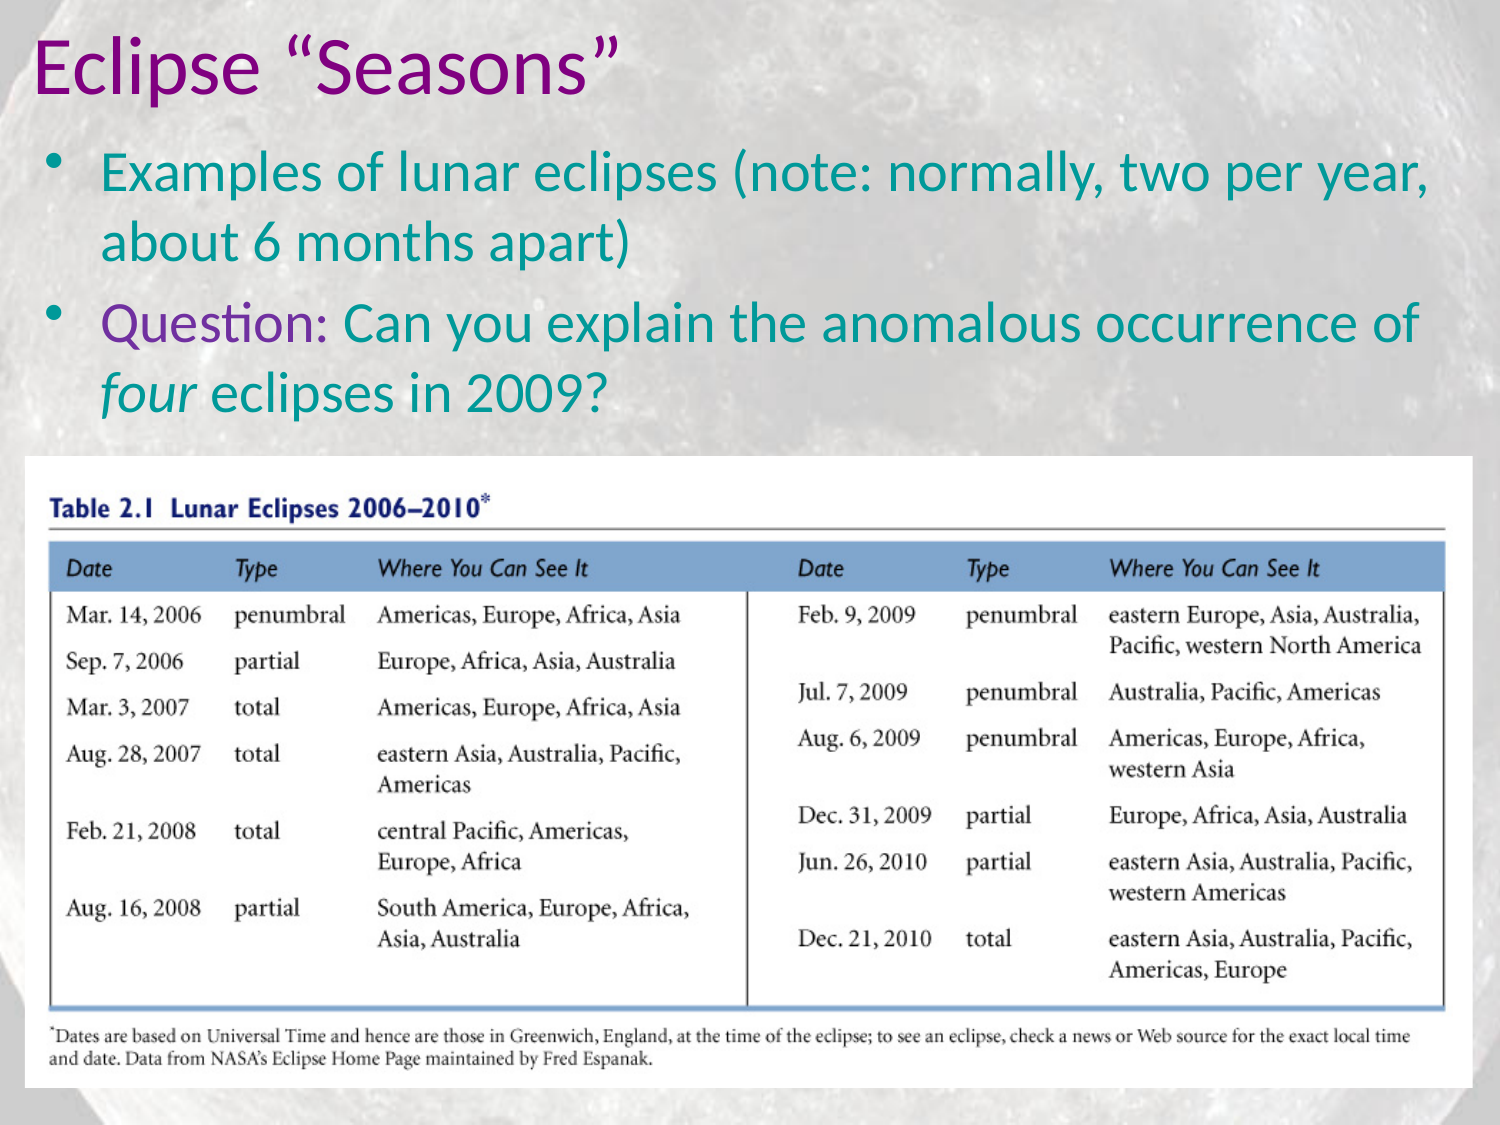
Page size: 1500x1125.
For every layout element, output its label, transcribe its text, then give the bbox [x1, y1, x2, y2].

picture [0, 0, 1500, 1125]
title Eclipse “Seasons” [17, 30, 727, 121]
list Examples of lunar eclipses (note: normally, two per year, about 6 months apart) Question: Can you explain the anomalous occurrence of four eclipses in 2009? [29, 125, 1483, 433]
